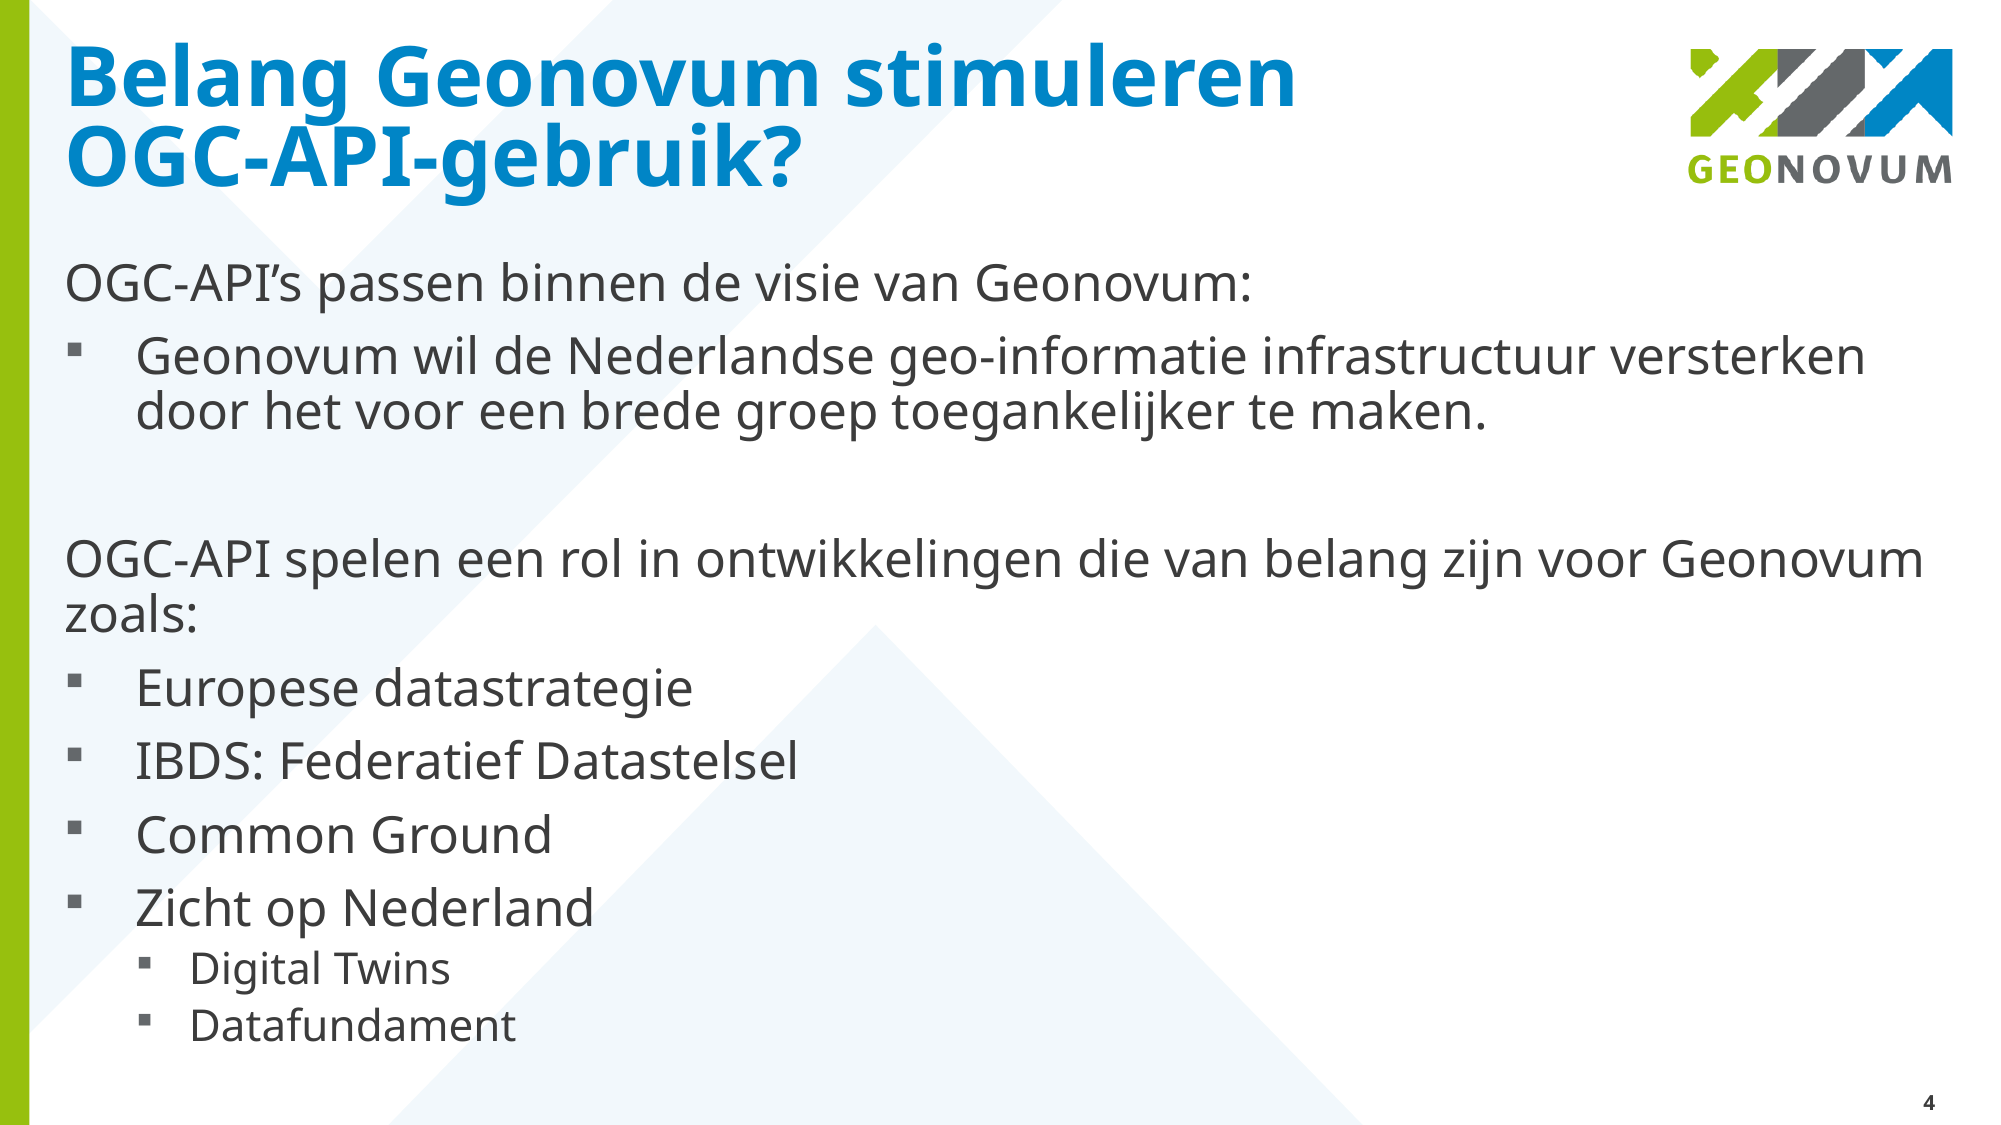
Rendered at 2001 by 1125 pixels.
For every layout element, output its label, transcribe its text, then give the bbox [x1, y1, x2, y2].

title Belang Geonovum stimuleren OGC-API-gebruik? [49, 0, 1654, 210]
slide_number 4 [1824, 1088, 1951, 1120]
list OGC-API’s passen binnen de visie van Geonovum: Geonovum wil de Nederlandse geo-informatie infrastructuur versterken door het voor een brede groep toegankelijker te maken. OGC-API spelen een rol in ontwikkelingen die van belang zijn voor Geonovum zoals: Europese datastrategie IBDS: Federatief Datastelsel Common Ground Zicht op Nederland Digital Twins Datafundament [49, 249, 1951, 1059]
picture [1686, 49, 1955, 186]
